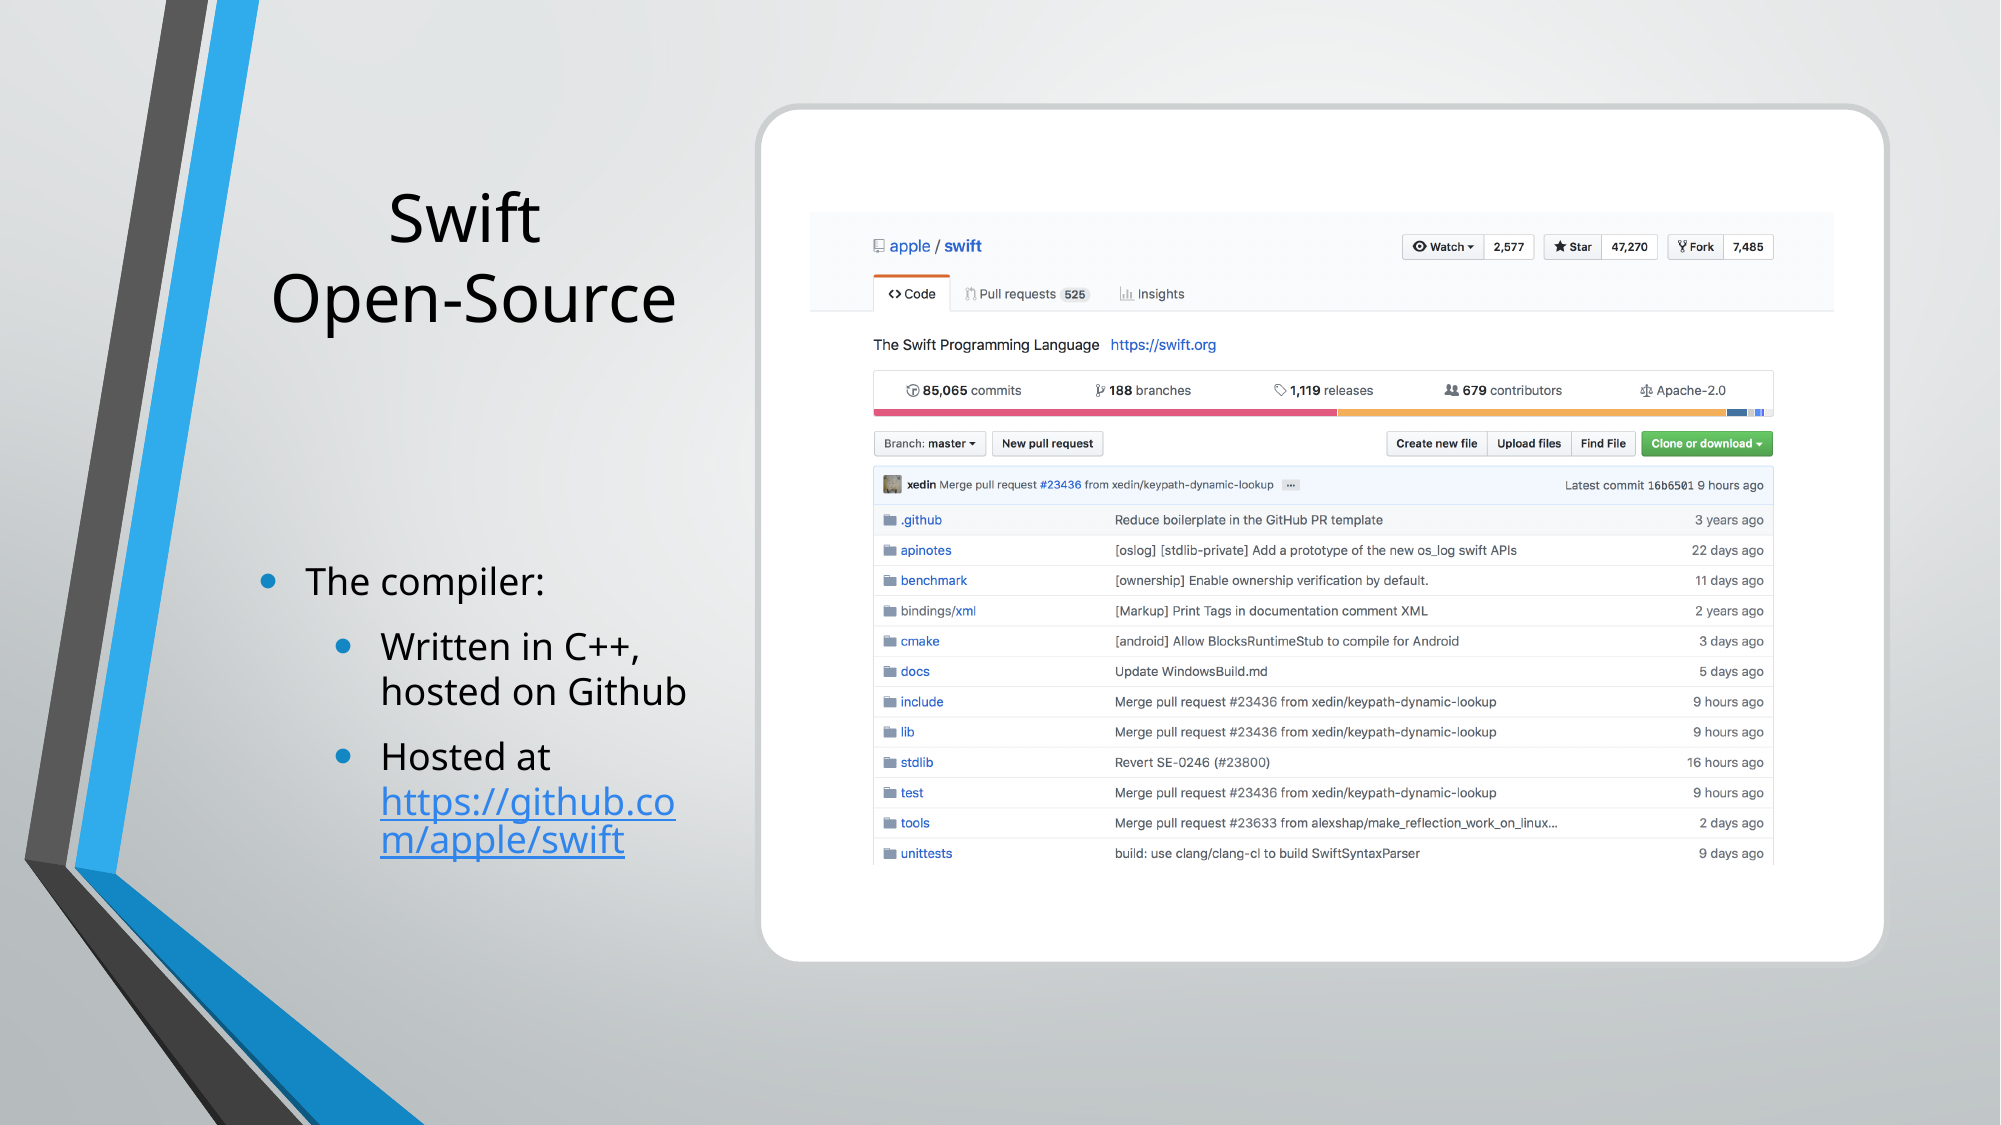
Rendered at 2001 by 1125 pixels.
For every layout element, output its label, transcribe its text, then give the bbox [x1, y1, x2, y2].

text_box [756, 105, 1889, 967]
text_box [24, 0, 425, 1125]
picture [810, 212, 1834, 866]
list The compiler: Written in C++, hosted on Github Hosted at https://github.com/apple/swift [425, 437, 705, 950]
title Swift Open-Source [425, 112, 705, 400]
